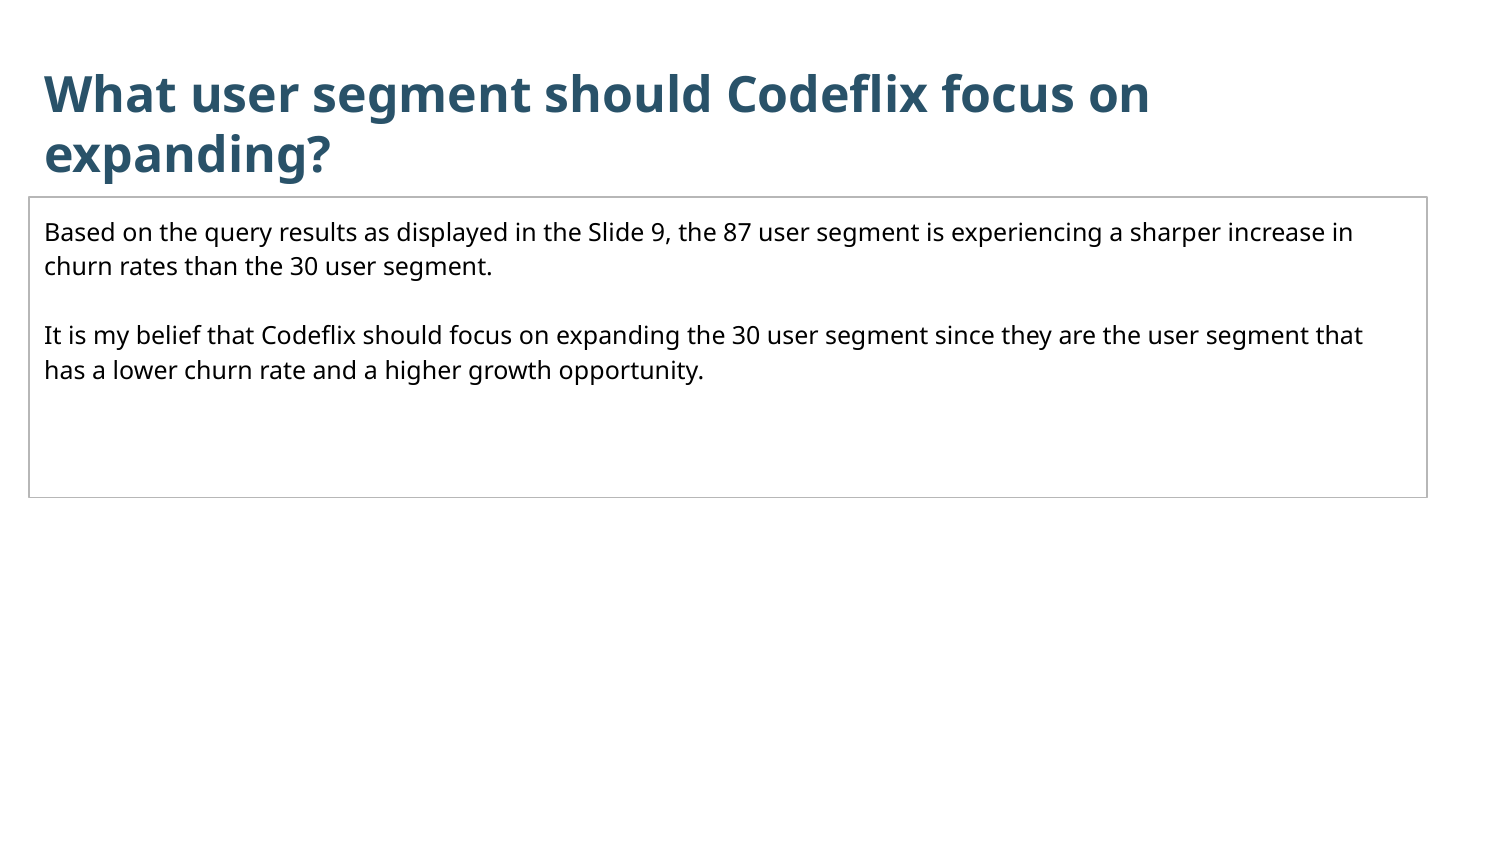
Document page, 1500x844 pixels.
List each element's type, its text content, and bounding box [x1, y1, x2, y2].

text_box What user segment should Codeflix focus on expanding? [29, 59, 1427, 197]
text_box Based on the query results as displayed in the Slide 9, the 87 user segment is experiencing a sharper increase in churn rates than the 30 user segment. It is my belief that Codeflix should focus on expanding the 30 user segment since they are the user segment that has a lower churn rate and a higher growth opportunity. [29, 197, 1427, 498]
